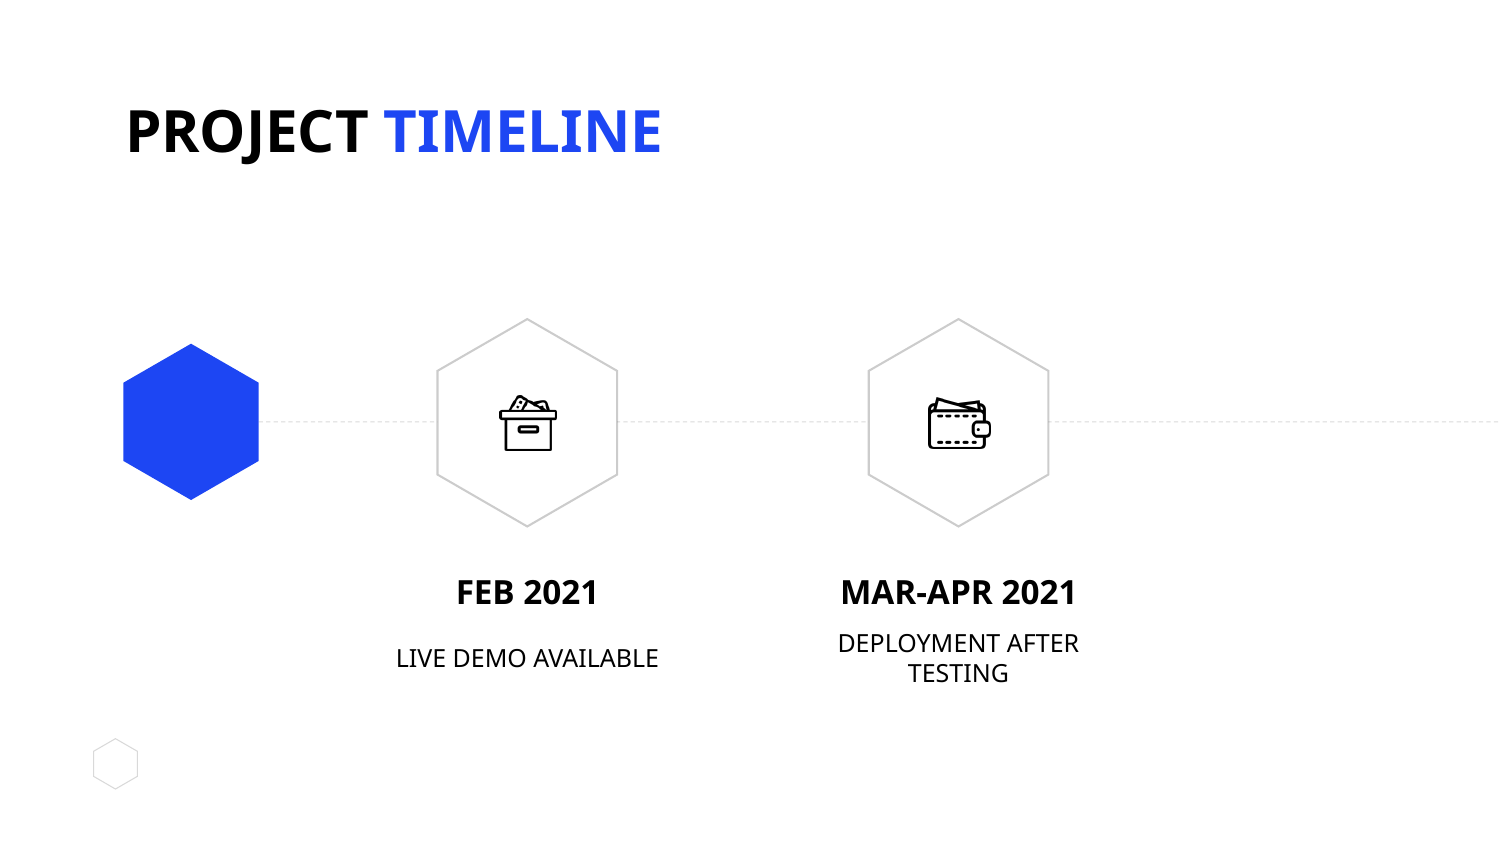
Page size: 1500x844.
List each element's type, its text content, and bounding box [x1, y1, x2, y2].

list FEB 2021 [371, 565, 684, 617]
picture [496, 395, 560, 451]
picture [928, 391, 991, 454]
list LIVE DEMO AVAILABLE [371, 626, 684, 689]
list DEPLOYMENT AFTER TESTING [803, 626, 1115, 689]
title PROJECT TIMELINE [125, 93, 1375, 235]
list MAR-APR 2021 [803, 565, 1116, 617]
slide_number [83, 749, 147, 778]
